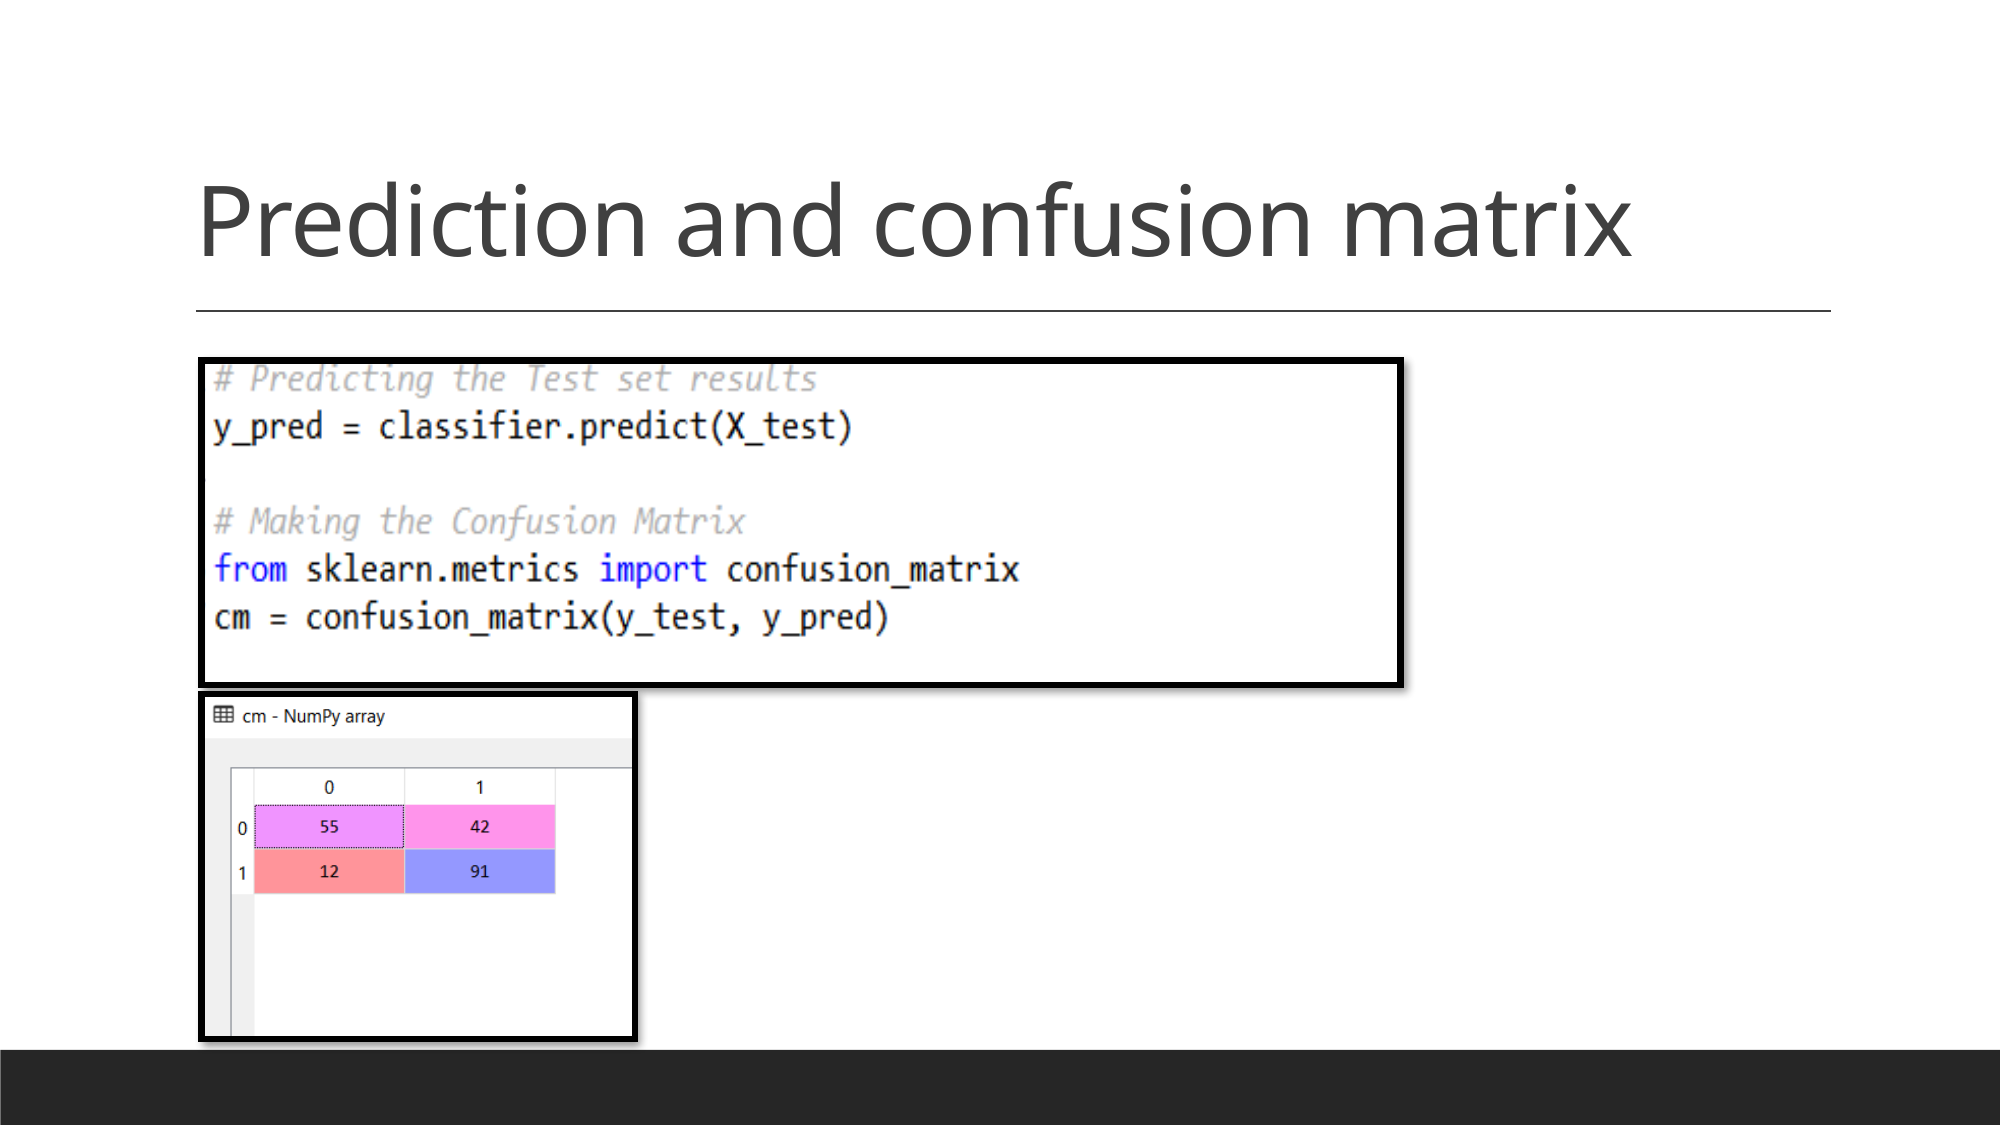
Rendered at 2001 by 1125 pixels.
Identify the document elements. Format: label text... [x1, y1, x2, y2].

picture [204, 696, 633, 1037]
title Prediction and confusion matrix [180, 47, 1830, 285]
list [204, 363, 1398, 683]
